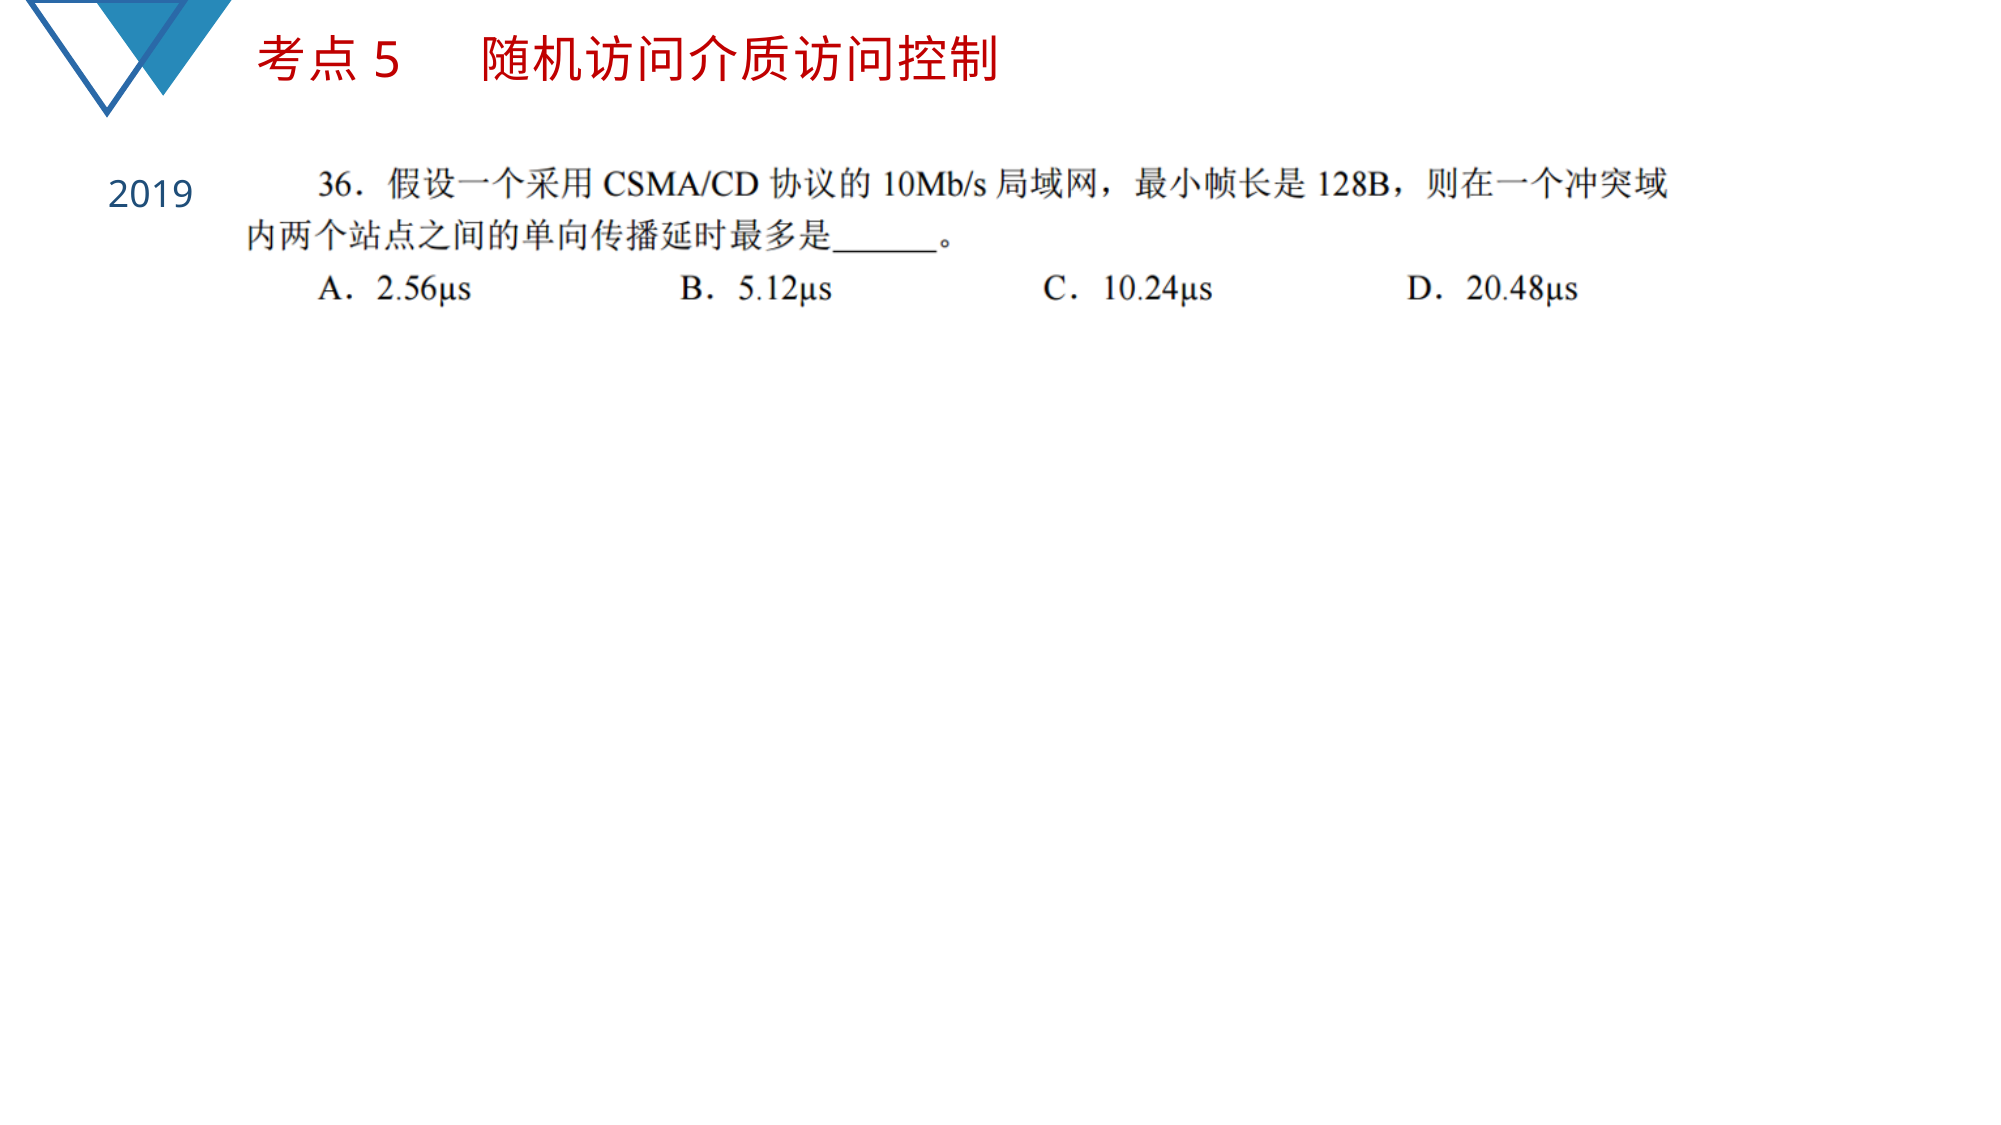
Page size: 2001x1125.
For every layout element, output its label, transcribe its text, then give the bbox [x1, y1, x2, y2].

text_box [29, 0, 232, 113]
text_box 2019 [93, 163, 217, 223]
text_box 考点5 随机访问介质访问控制 [241, 20, 1647, 95]
picture [241, 163, 1670, 314]
